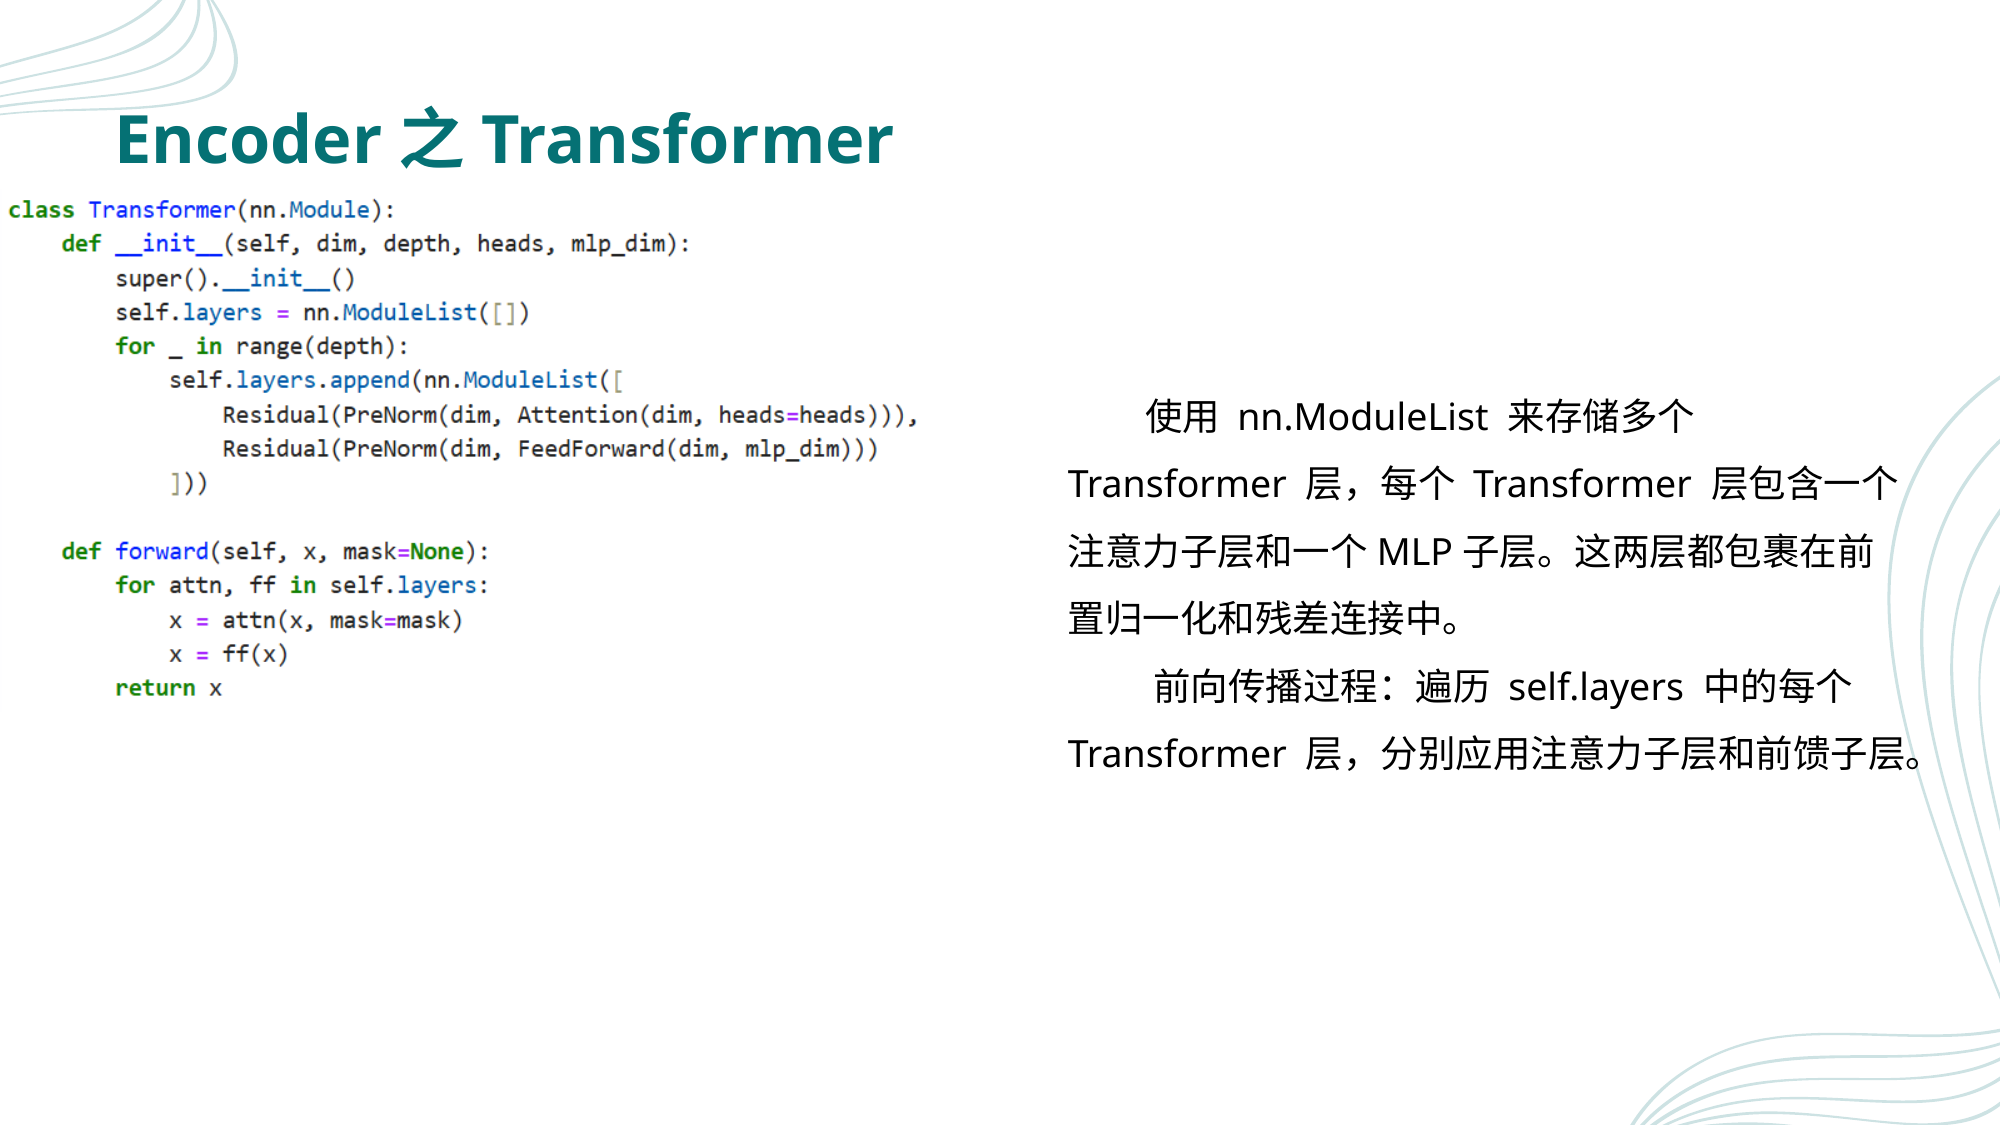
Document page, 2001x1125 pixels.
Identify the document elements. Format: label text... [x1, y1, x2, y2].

picture [0, 189, 933, 712]
title Encoder之Transformer [114, 59, 1886, 178]
text_box 使用 nn.ModuleList 来存储多个 Transformer 层，每个 Transformer 层包含一个注意力子层和一个MLP子层。这两层都包裹在前置归一化和残差连接中。 前向传播过程：遍历 self.layers 中的每个 Transformer 层，分别应用注意力子层和前馈子层。 [1053, 362, 1921, 783]
